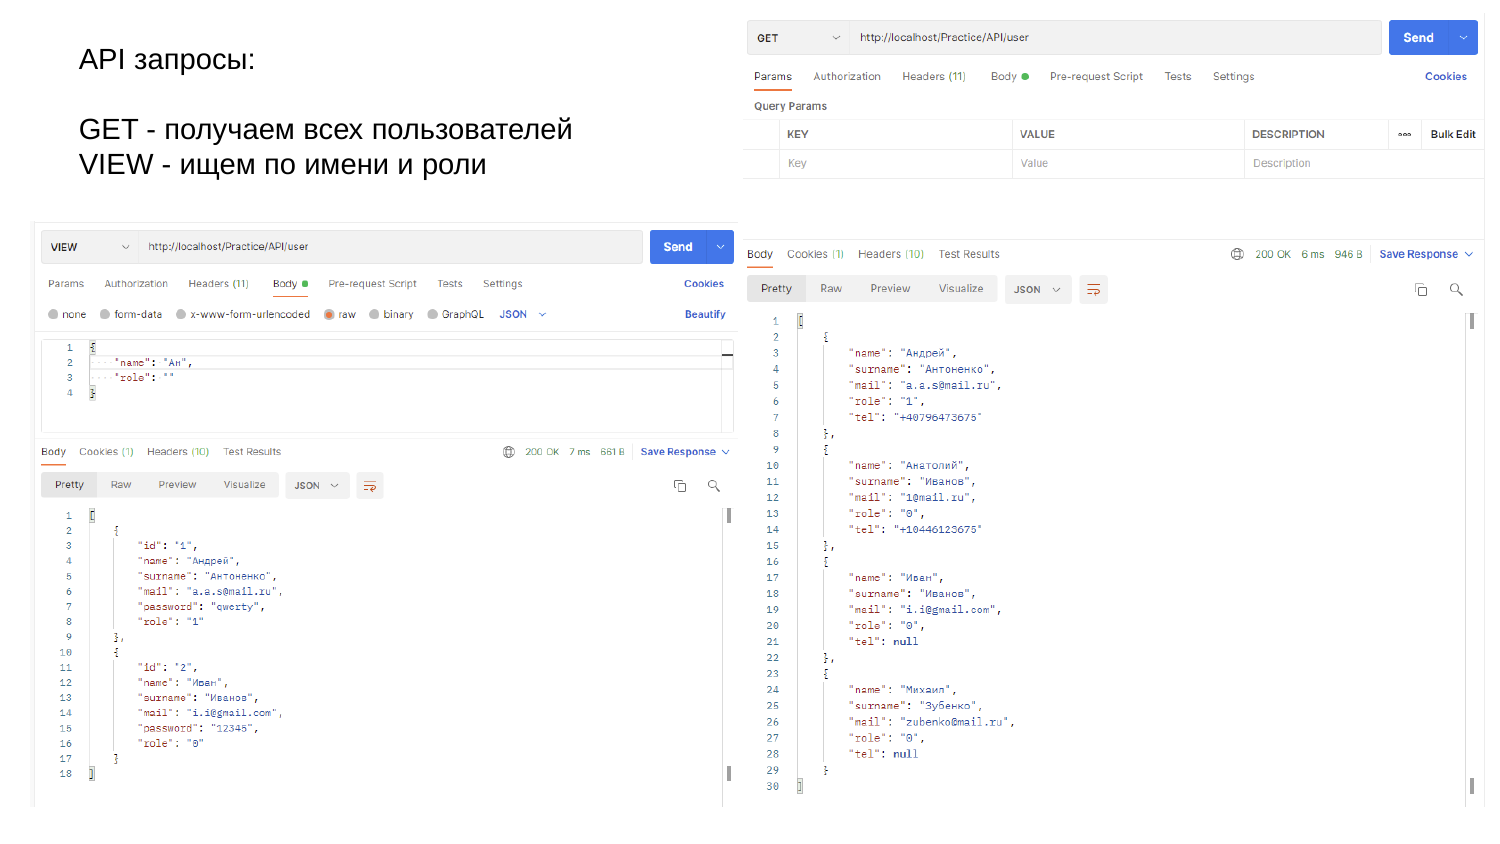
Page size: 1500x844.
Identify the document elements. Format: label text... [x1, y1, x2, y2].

picture [30, 221, 738, 808]
text_box API запросы: GET - получаем всех пользователей VIEW - ищем по имени и роли [63, 25, 669, 195]
picture [742, 13, 1489, 808]
